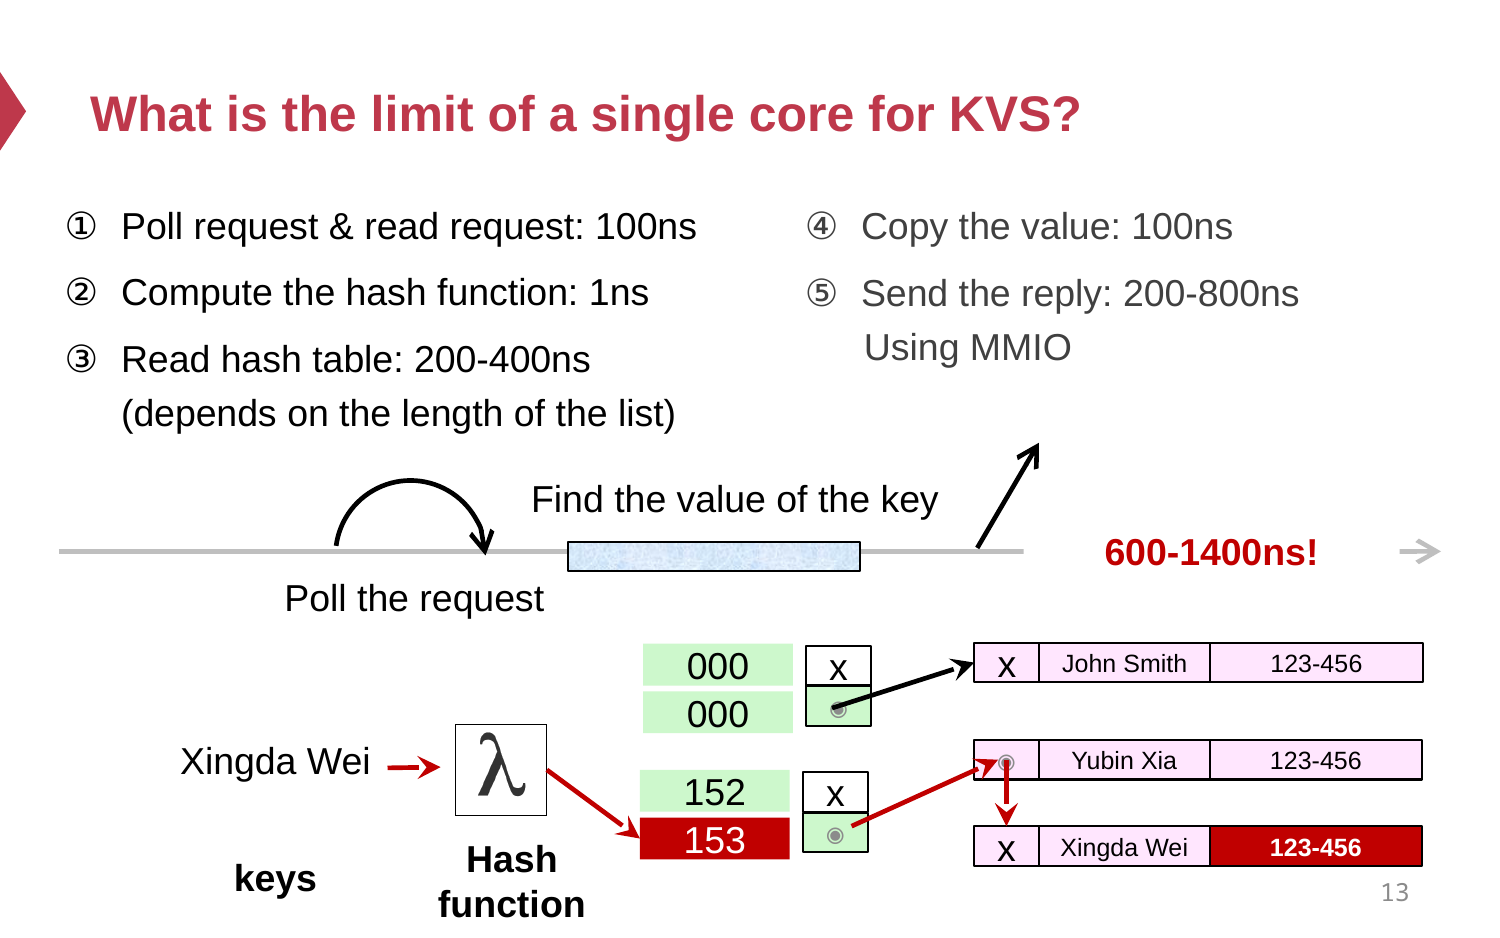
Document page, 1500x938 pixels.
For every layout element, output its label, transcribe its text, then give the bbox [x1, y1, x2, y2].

text_box [335, 479, 494, 550]
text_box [1023, 552, 1400, 557]
text_box ◉ [972, 738, 1037, 782]
text_box Xingda Wei [160, 730, 391, 790]
text_box keys [181, 846, 370, 906]
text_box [639, 769, 868, 860]
text_box 600-1400ns! [1023, 560, 1400, 580]
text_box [851, 759, 999, 827]
text_box Xingda Wei [1037, 824, 1208, 868]
text_box 600-1400ns! [1044, 520, 1400, 550]
text_box [566, 540, 863, 550]
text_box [977, 442, 1040, 549]
text_box John Smith [1037, 641, 1208, 685]
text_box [831, 662, 975, 709]
title What is the limit of a single core for KVS? [75, 37, 1425, 186]
text_box 123-456 [1208, 824, 1425, 868]
text_box x [972, 641, 1037, 685]
text_box Yubin Xia [1037, 738, 1208, 782]
list Poll request & read request: 100ns Compute the hash function: 1ns Read hash table: 200-400ns (depends on the length of the list) [49, 185, 750, 475]
text_box Copy the value: 100ns Send the reply: 200-800ns Using MMIO [789, 185, 1491, 476]
text_box Poll the request [250, 566, 579, 627]
text_box 123-456 [1208, 641, 1425, 685]
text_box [642, 643, 872, 734]
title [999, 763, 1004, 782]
picture [455, 723, 548, 816]
text_box Find the value of the key [496, 467, 971, 528]
slide_number 13 [1074, 868, 1425, 919]
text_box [546, 769, 641, 839]
text_box [566, 560, 863, 573]
text_box 123-456 [1208, 738, 1425, 782]
text_box x [972, 824, 1037, 868]
text_box Hash function [417, 827, 607, 932]
